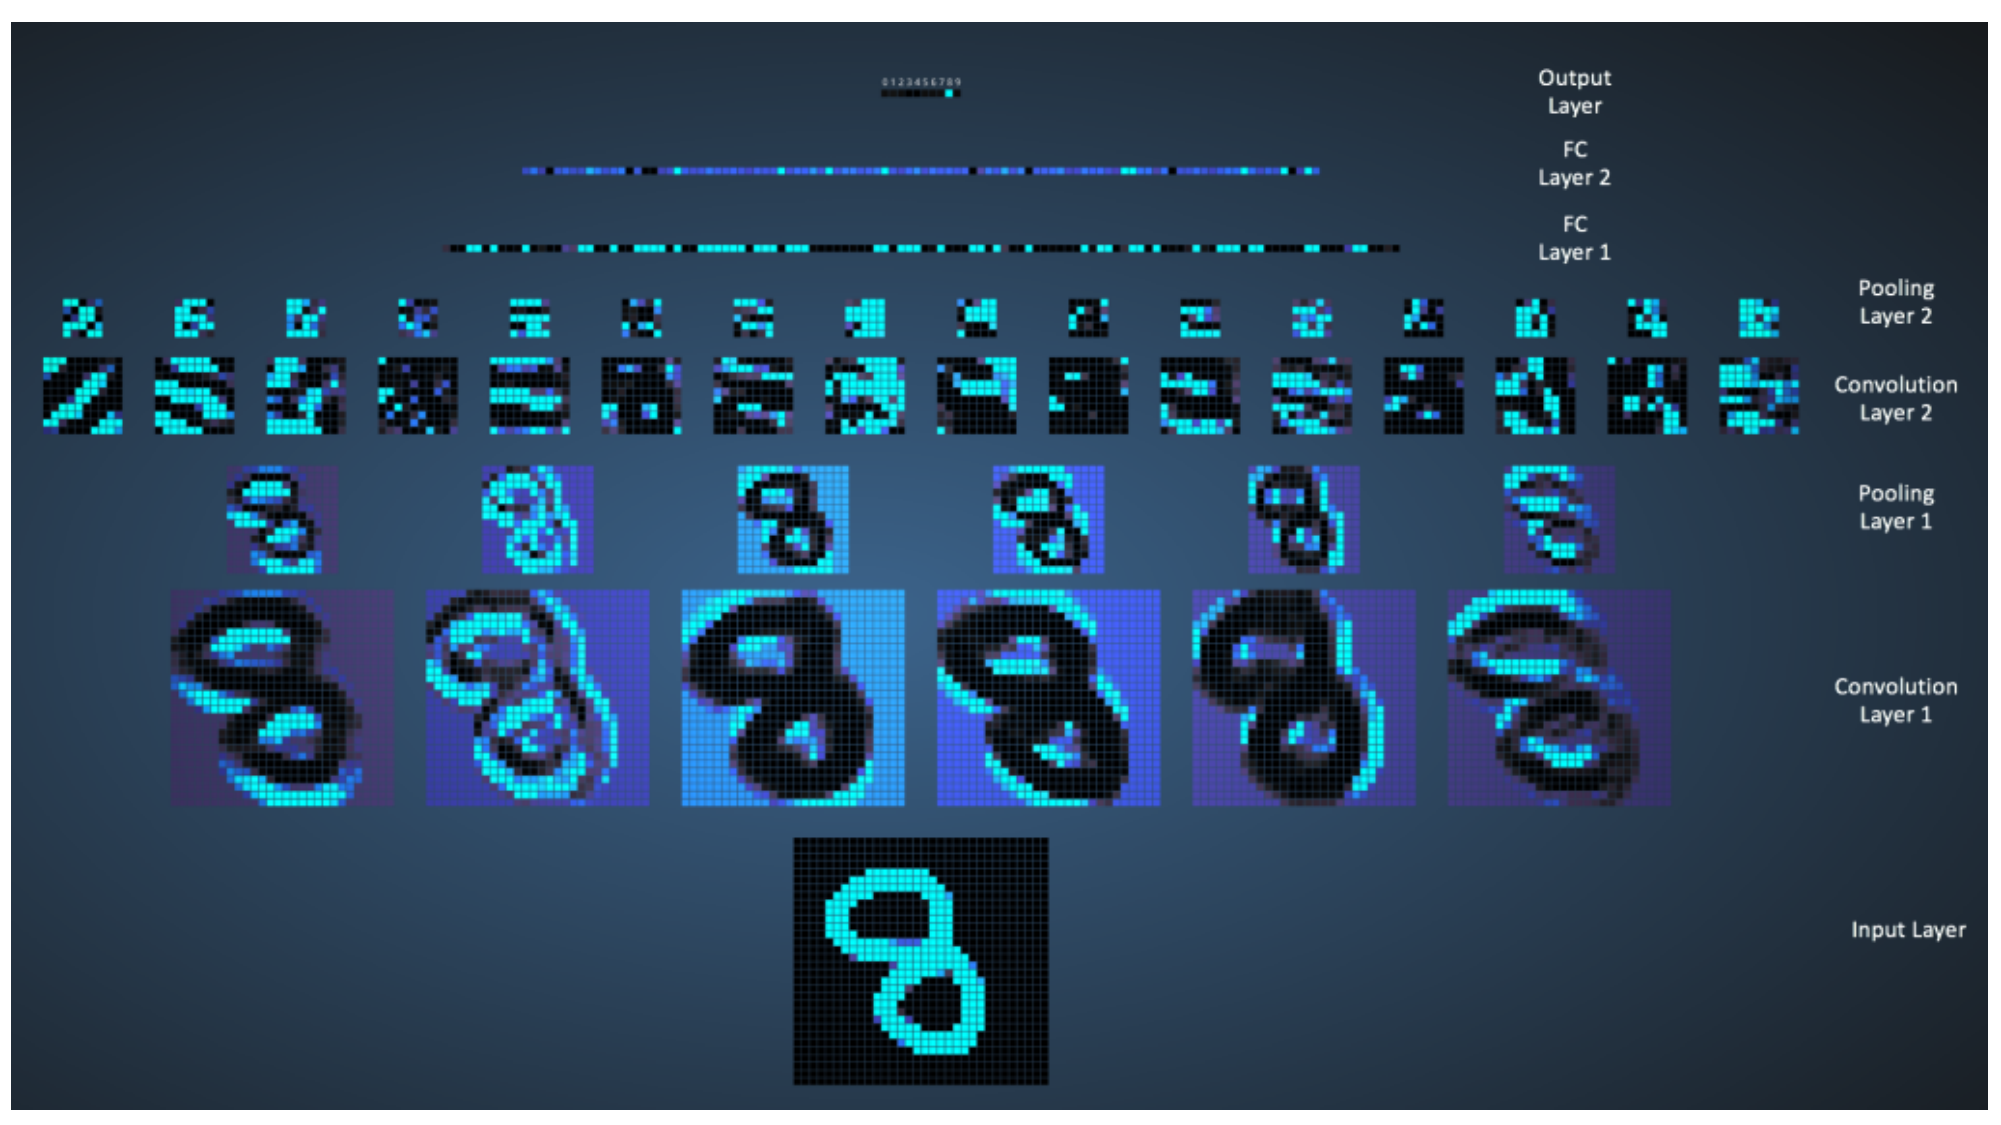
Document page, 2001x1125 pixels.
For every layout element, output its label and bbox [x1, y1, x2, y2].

list [11, 22, 1988, 1111]
